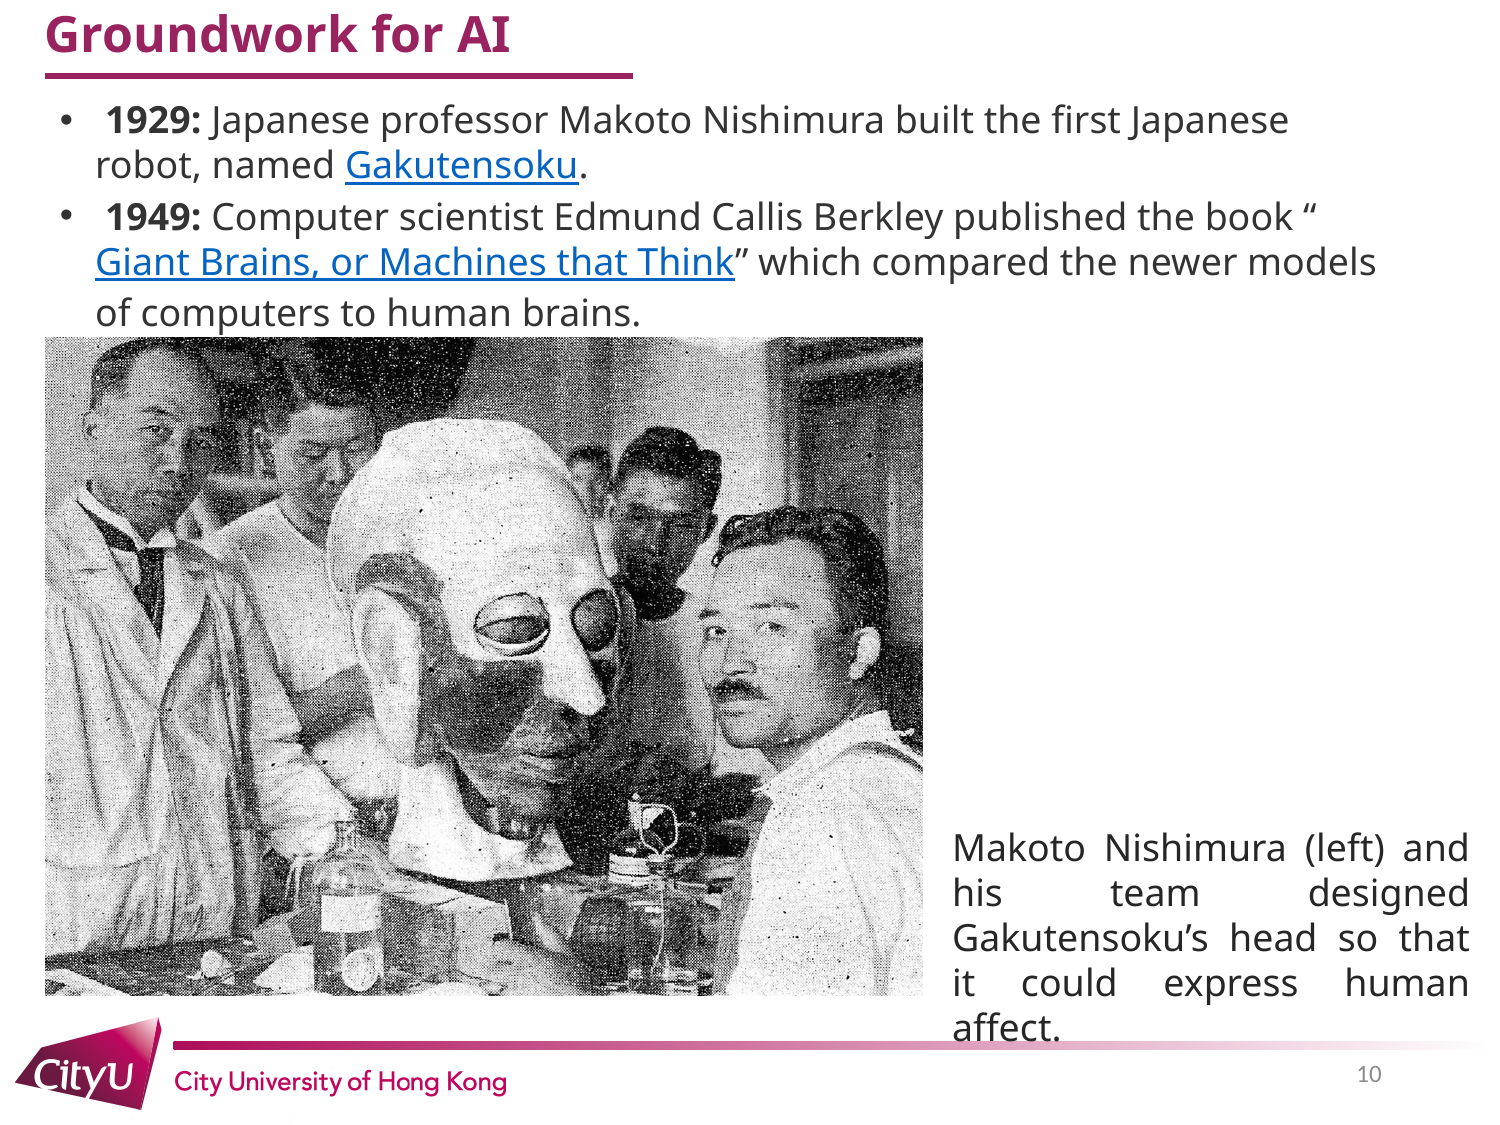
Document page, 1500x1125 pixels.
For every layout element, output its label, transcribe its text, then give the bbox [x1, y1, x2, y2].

text_box 1929: Japanese professor Makoto Nishimura built the first Japanese robot, named Gakutensoku. 1949: Computer scientist Edmund Callis Berkley published the book “Giant Brains, or Machines that Think” which compared the newer models of computers to human brains. [45, 89, 1416, 341]
title Groundwork for AI [0, 0, 1455, 77]
slide_number 10 [1059, 1057, 1397, 1103]
text_box Makoto Nishimura (left) and his team designed Gakutensoku’s head so that it could express human affect. [937, 816, 1485, 1057]
picture [0, 0, 1500, 1125]
